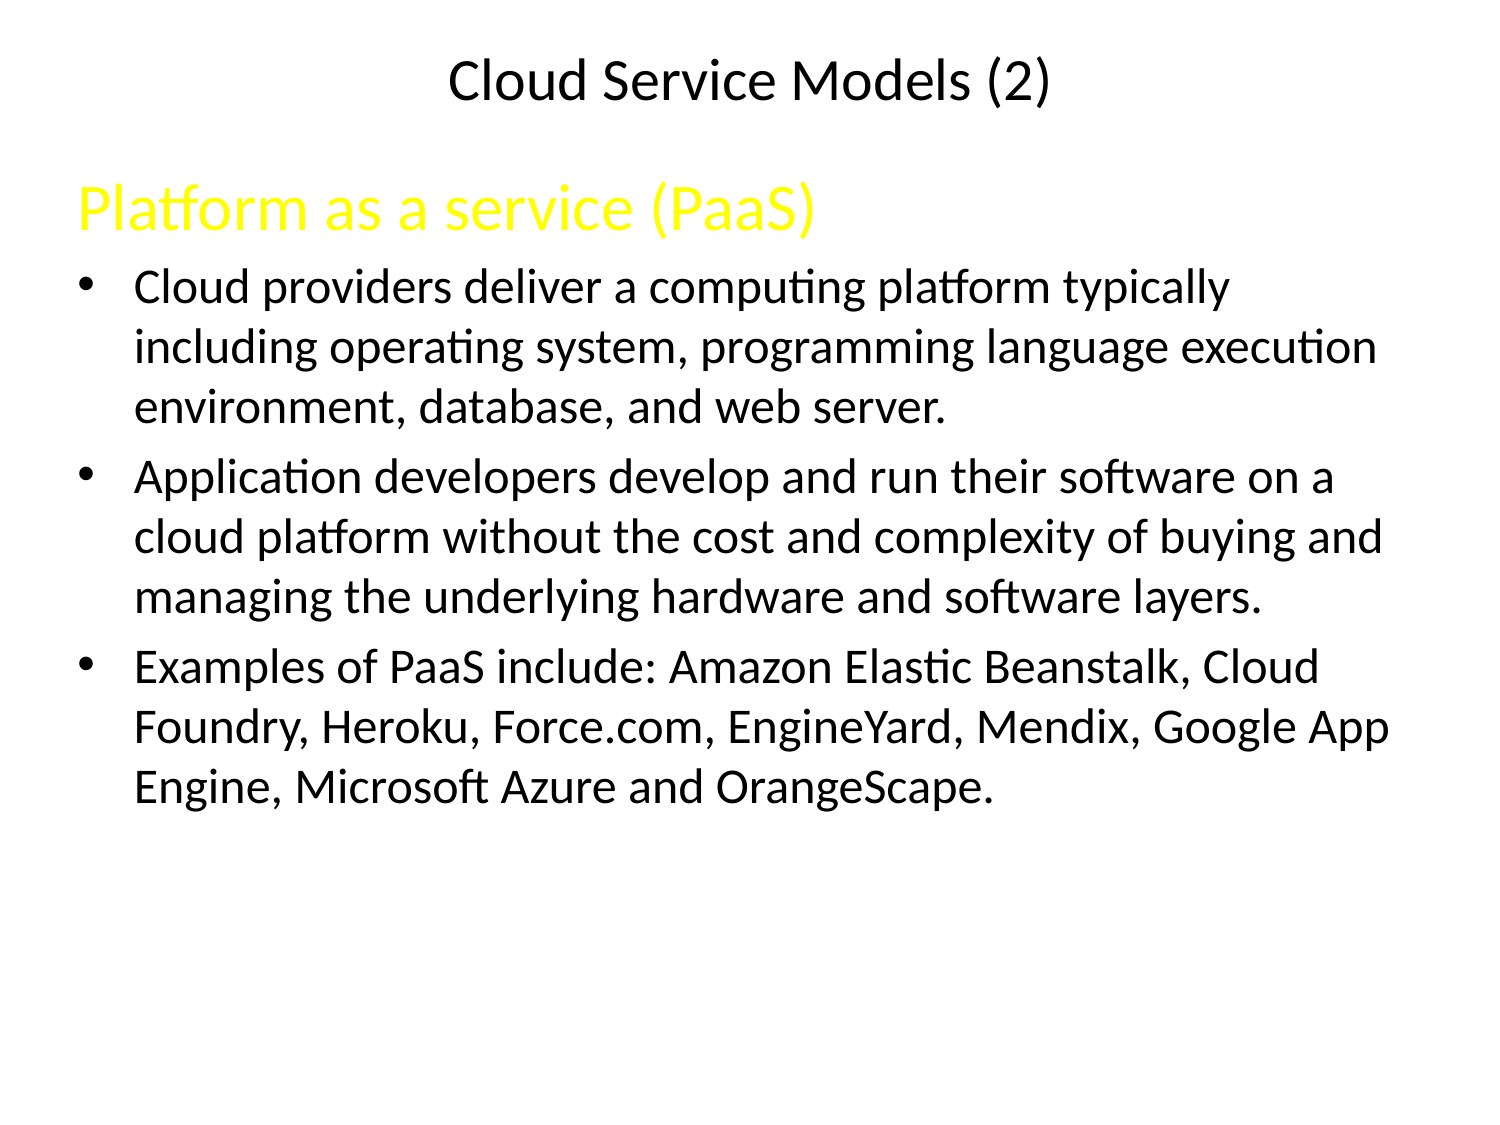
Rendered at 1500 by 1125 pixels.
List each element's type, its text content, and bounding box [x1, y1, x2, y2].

title Cloud Service Models (2) [62, 32, 1440, 121]
list Platform as a service (PaaS) Cloud providers deliver a computing platform typically including operating system, programming language execution environment, database, and web server. Application developers develop and run their software on a cloud platform without the cost and complexity of buying and managing the underlying hardware and software layers. Examples of PaaS include: Amazon Elastic Beanstalk, Cloud Foundry, Heroku, Force.com, EngineYard, Mendix, Google App Engine, Microsoft Azure and OrangeScape. [62, 155, 1439, 889]
